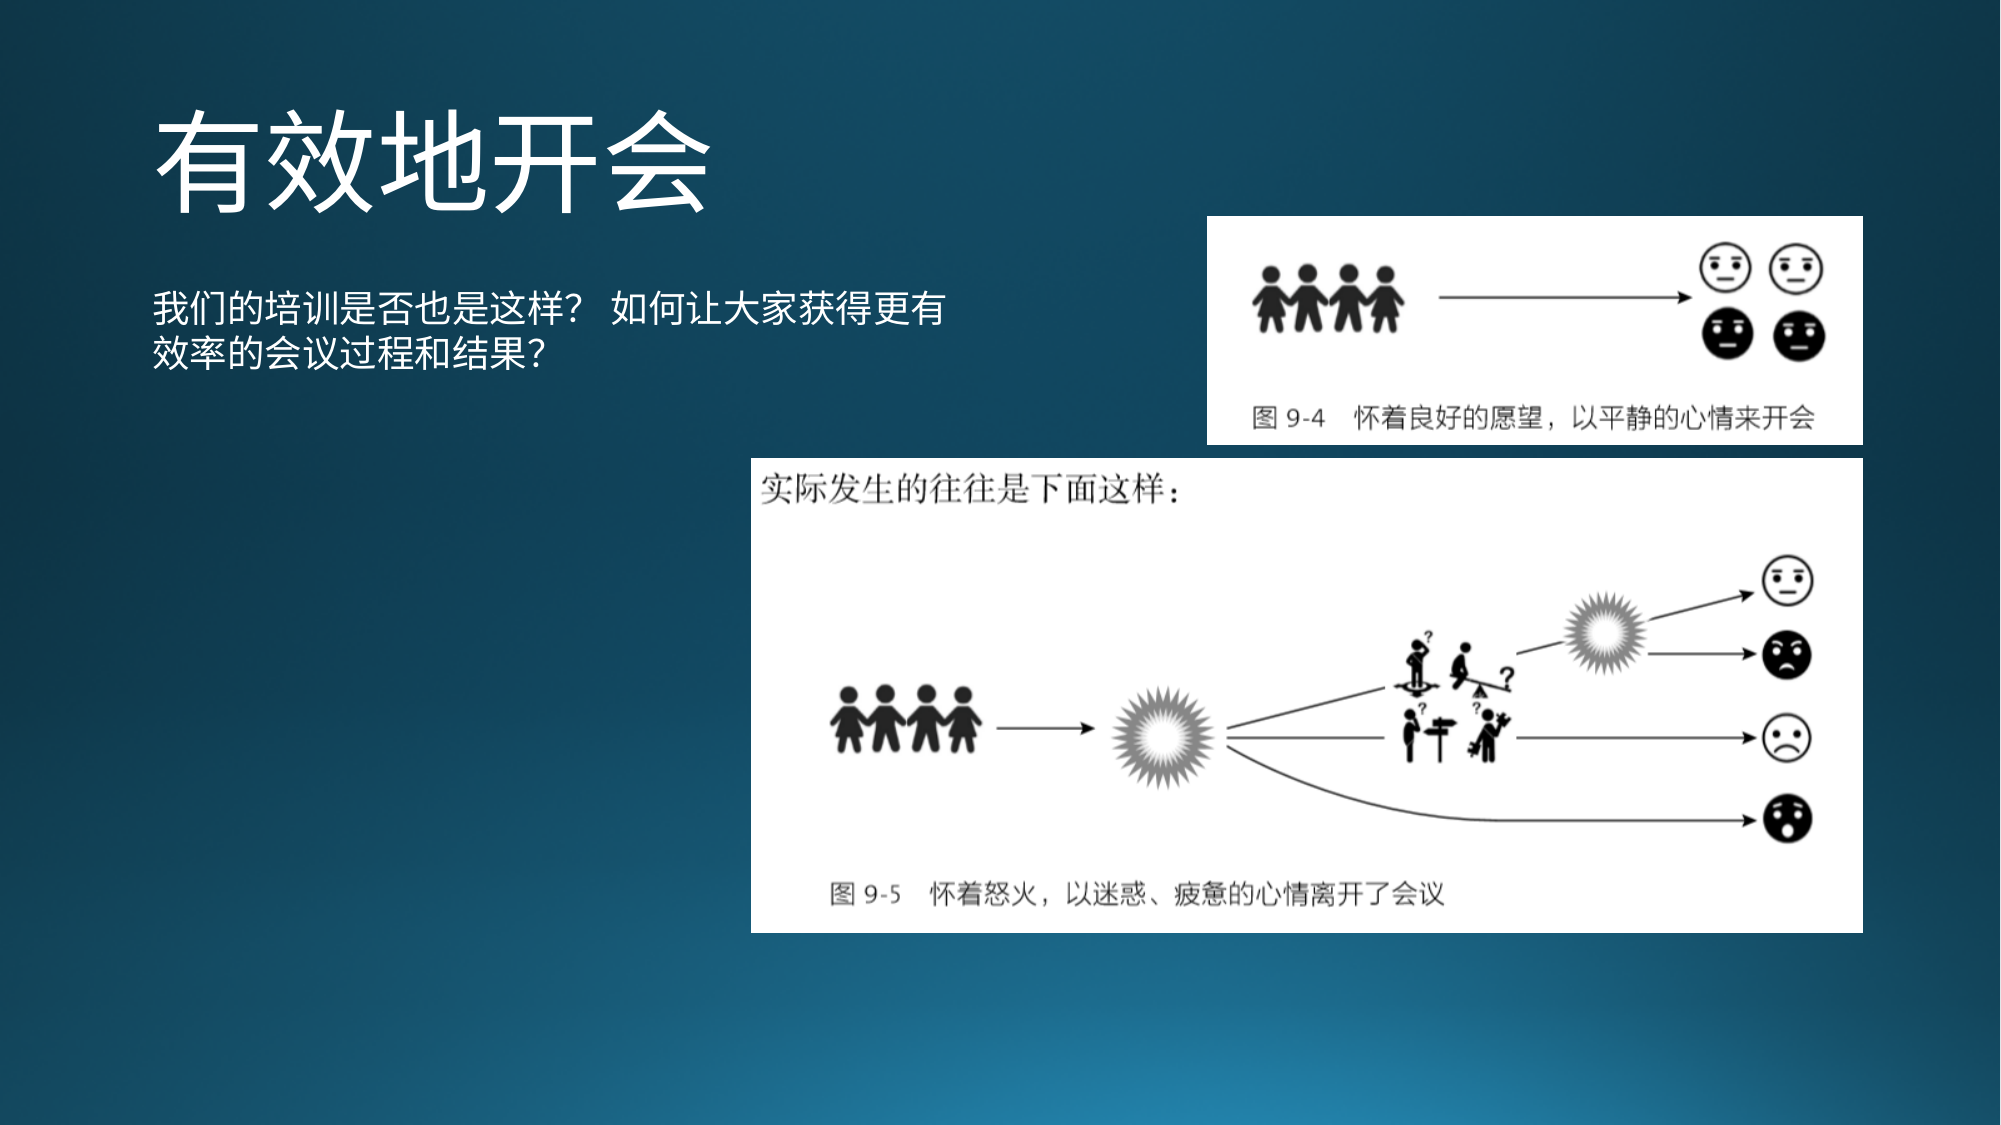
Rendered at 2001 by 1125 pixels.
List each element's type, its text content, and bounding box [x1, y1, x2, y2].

picture [0, 0, 2001, 1125]
text_box 我们的培训是否也是这样？ 如何让大家获得更有效率的会议过程和结果？ [137, 277, 996, 382]
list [1207, 216, 1863, 445]
title 有效地开会 [137, 59, 1863, 278]
